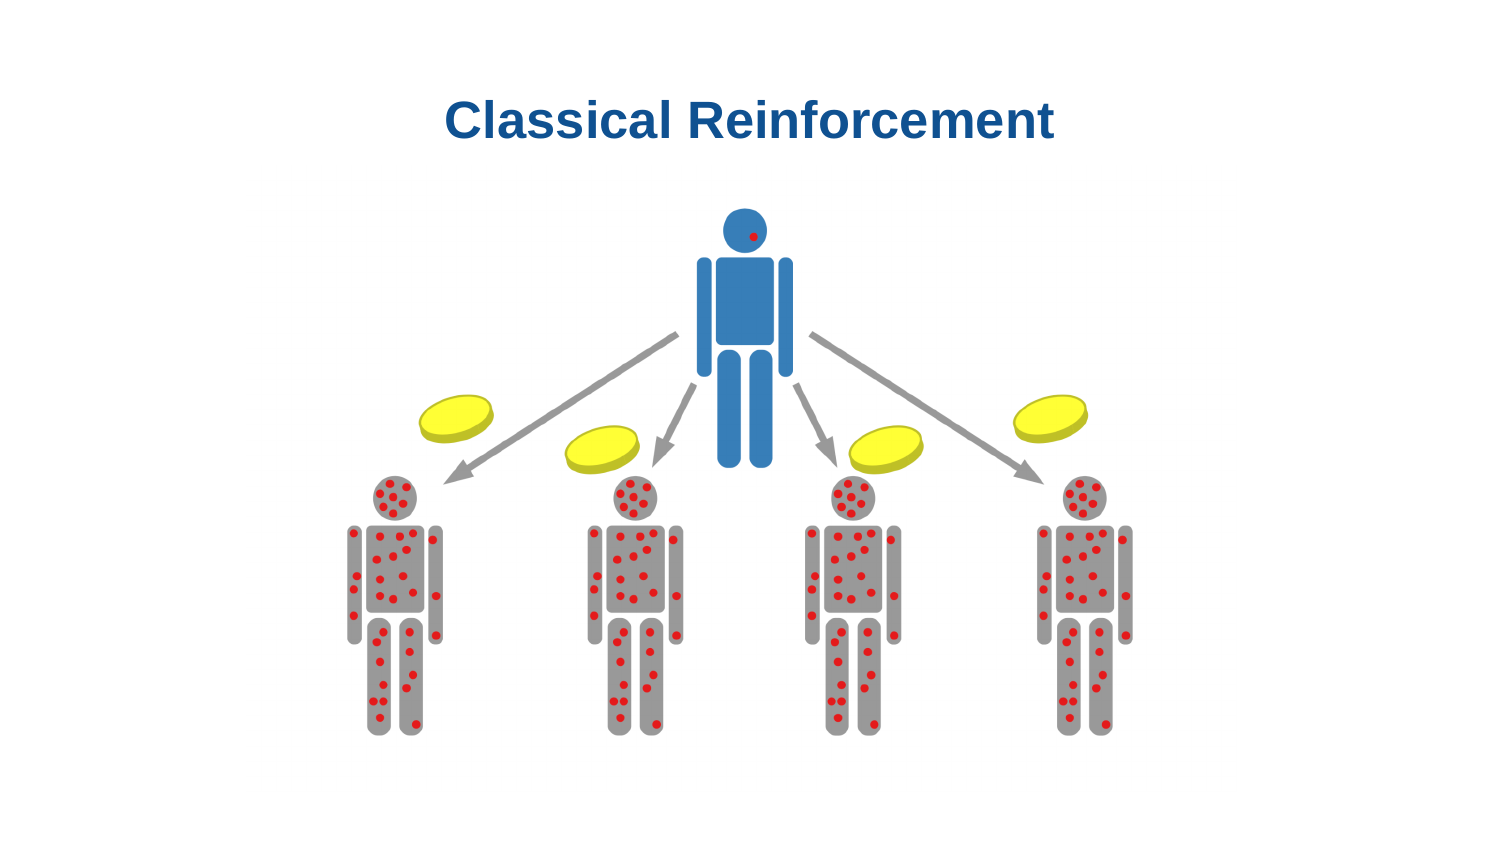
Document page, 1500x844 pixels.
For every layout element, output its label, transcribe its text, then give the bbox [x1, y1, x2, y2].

title Classical Reinforcement [418, 71, 1082, 163]
picture [246, 165, 1237, 793]
